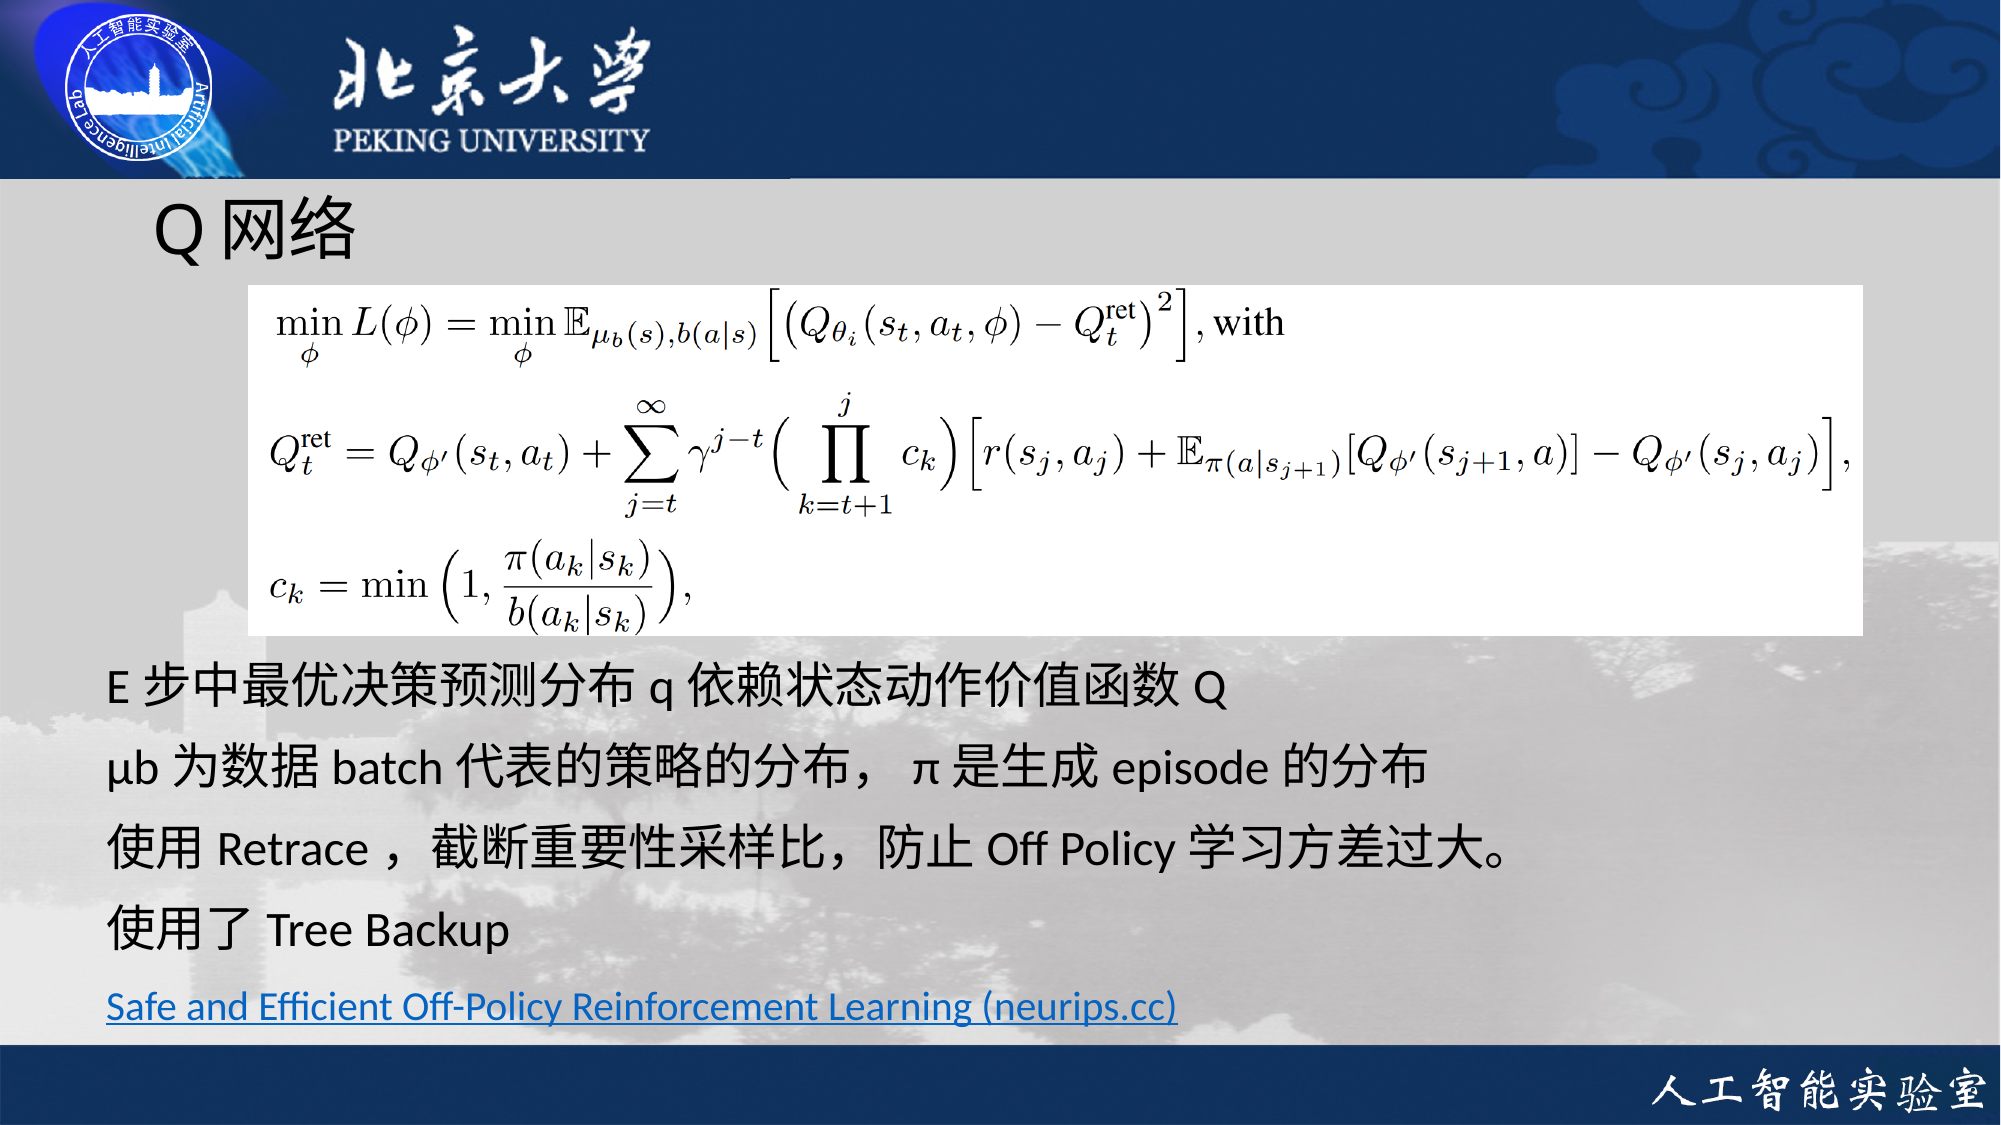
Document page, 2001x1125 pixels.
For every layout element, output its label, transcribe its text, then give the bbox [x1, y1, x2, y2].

title Q网络 [137, 186, 1863, 278]
picture [0, 0, 2001, 1125]
text_box E步中最优决策预测分布q依赖状态动作价值函数Q μb为数据batch代表的策略的分布，π是生成episode的分布 使用Retrace，截断重要性采样比，防止Off Policy学习方差过大。 使用了Tree Backup Safe and Efficient Off-Policy Reinforcement Learning (neurips.cc) [91, 653, 1975, 1041]
